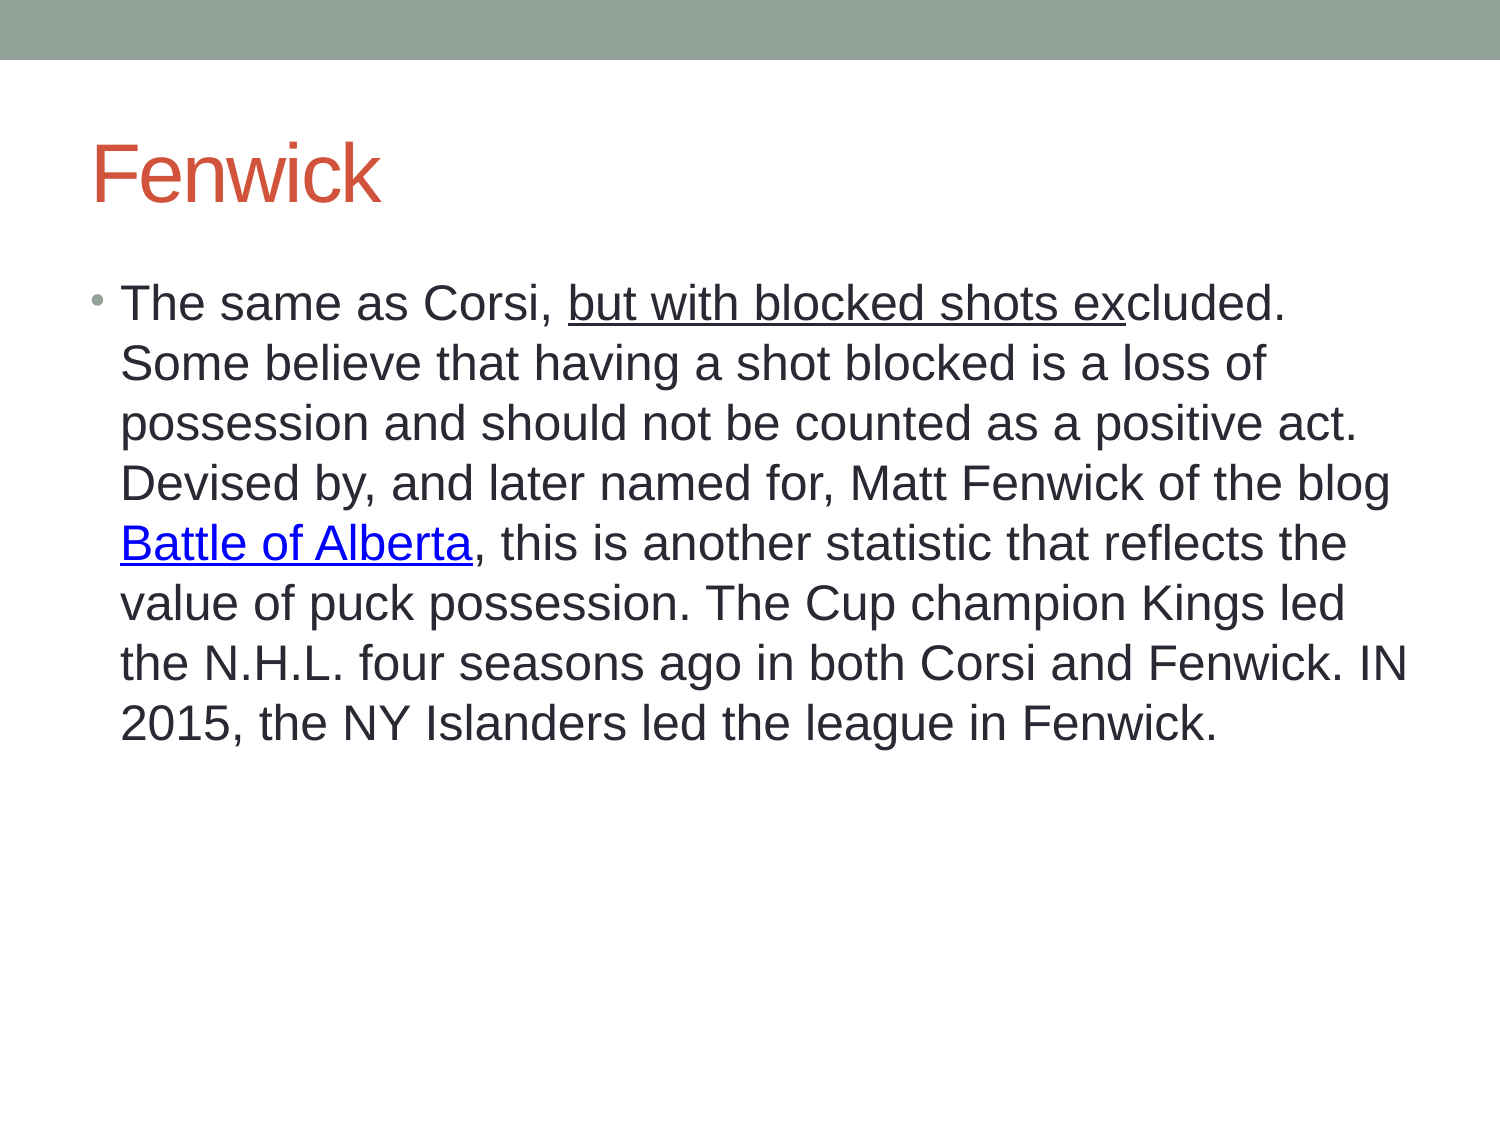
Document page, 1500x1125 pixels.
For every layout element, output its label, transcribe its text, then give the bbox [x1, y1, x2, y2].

list The same as Corsi, but with blocked shots excluded. Some believe that having a shot blocked is a loss of possession and should not be counted as a positive act. Devised by, and later named for, Matt Fenwick of the blog Battle of Alberta, this is another statistic that reflects the value of puck possession. The Cup champion Kings led the N.H.L. four seasons ago in both Corsi and Fenwick. IN 2015, the NY Islanders led the league in Fenwick. [75, 262, 1425, 1063]
title Fenwick [75, 87, 1425, 250]
